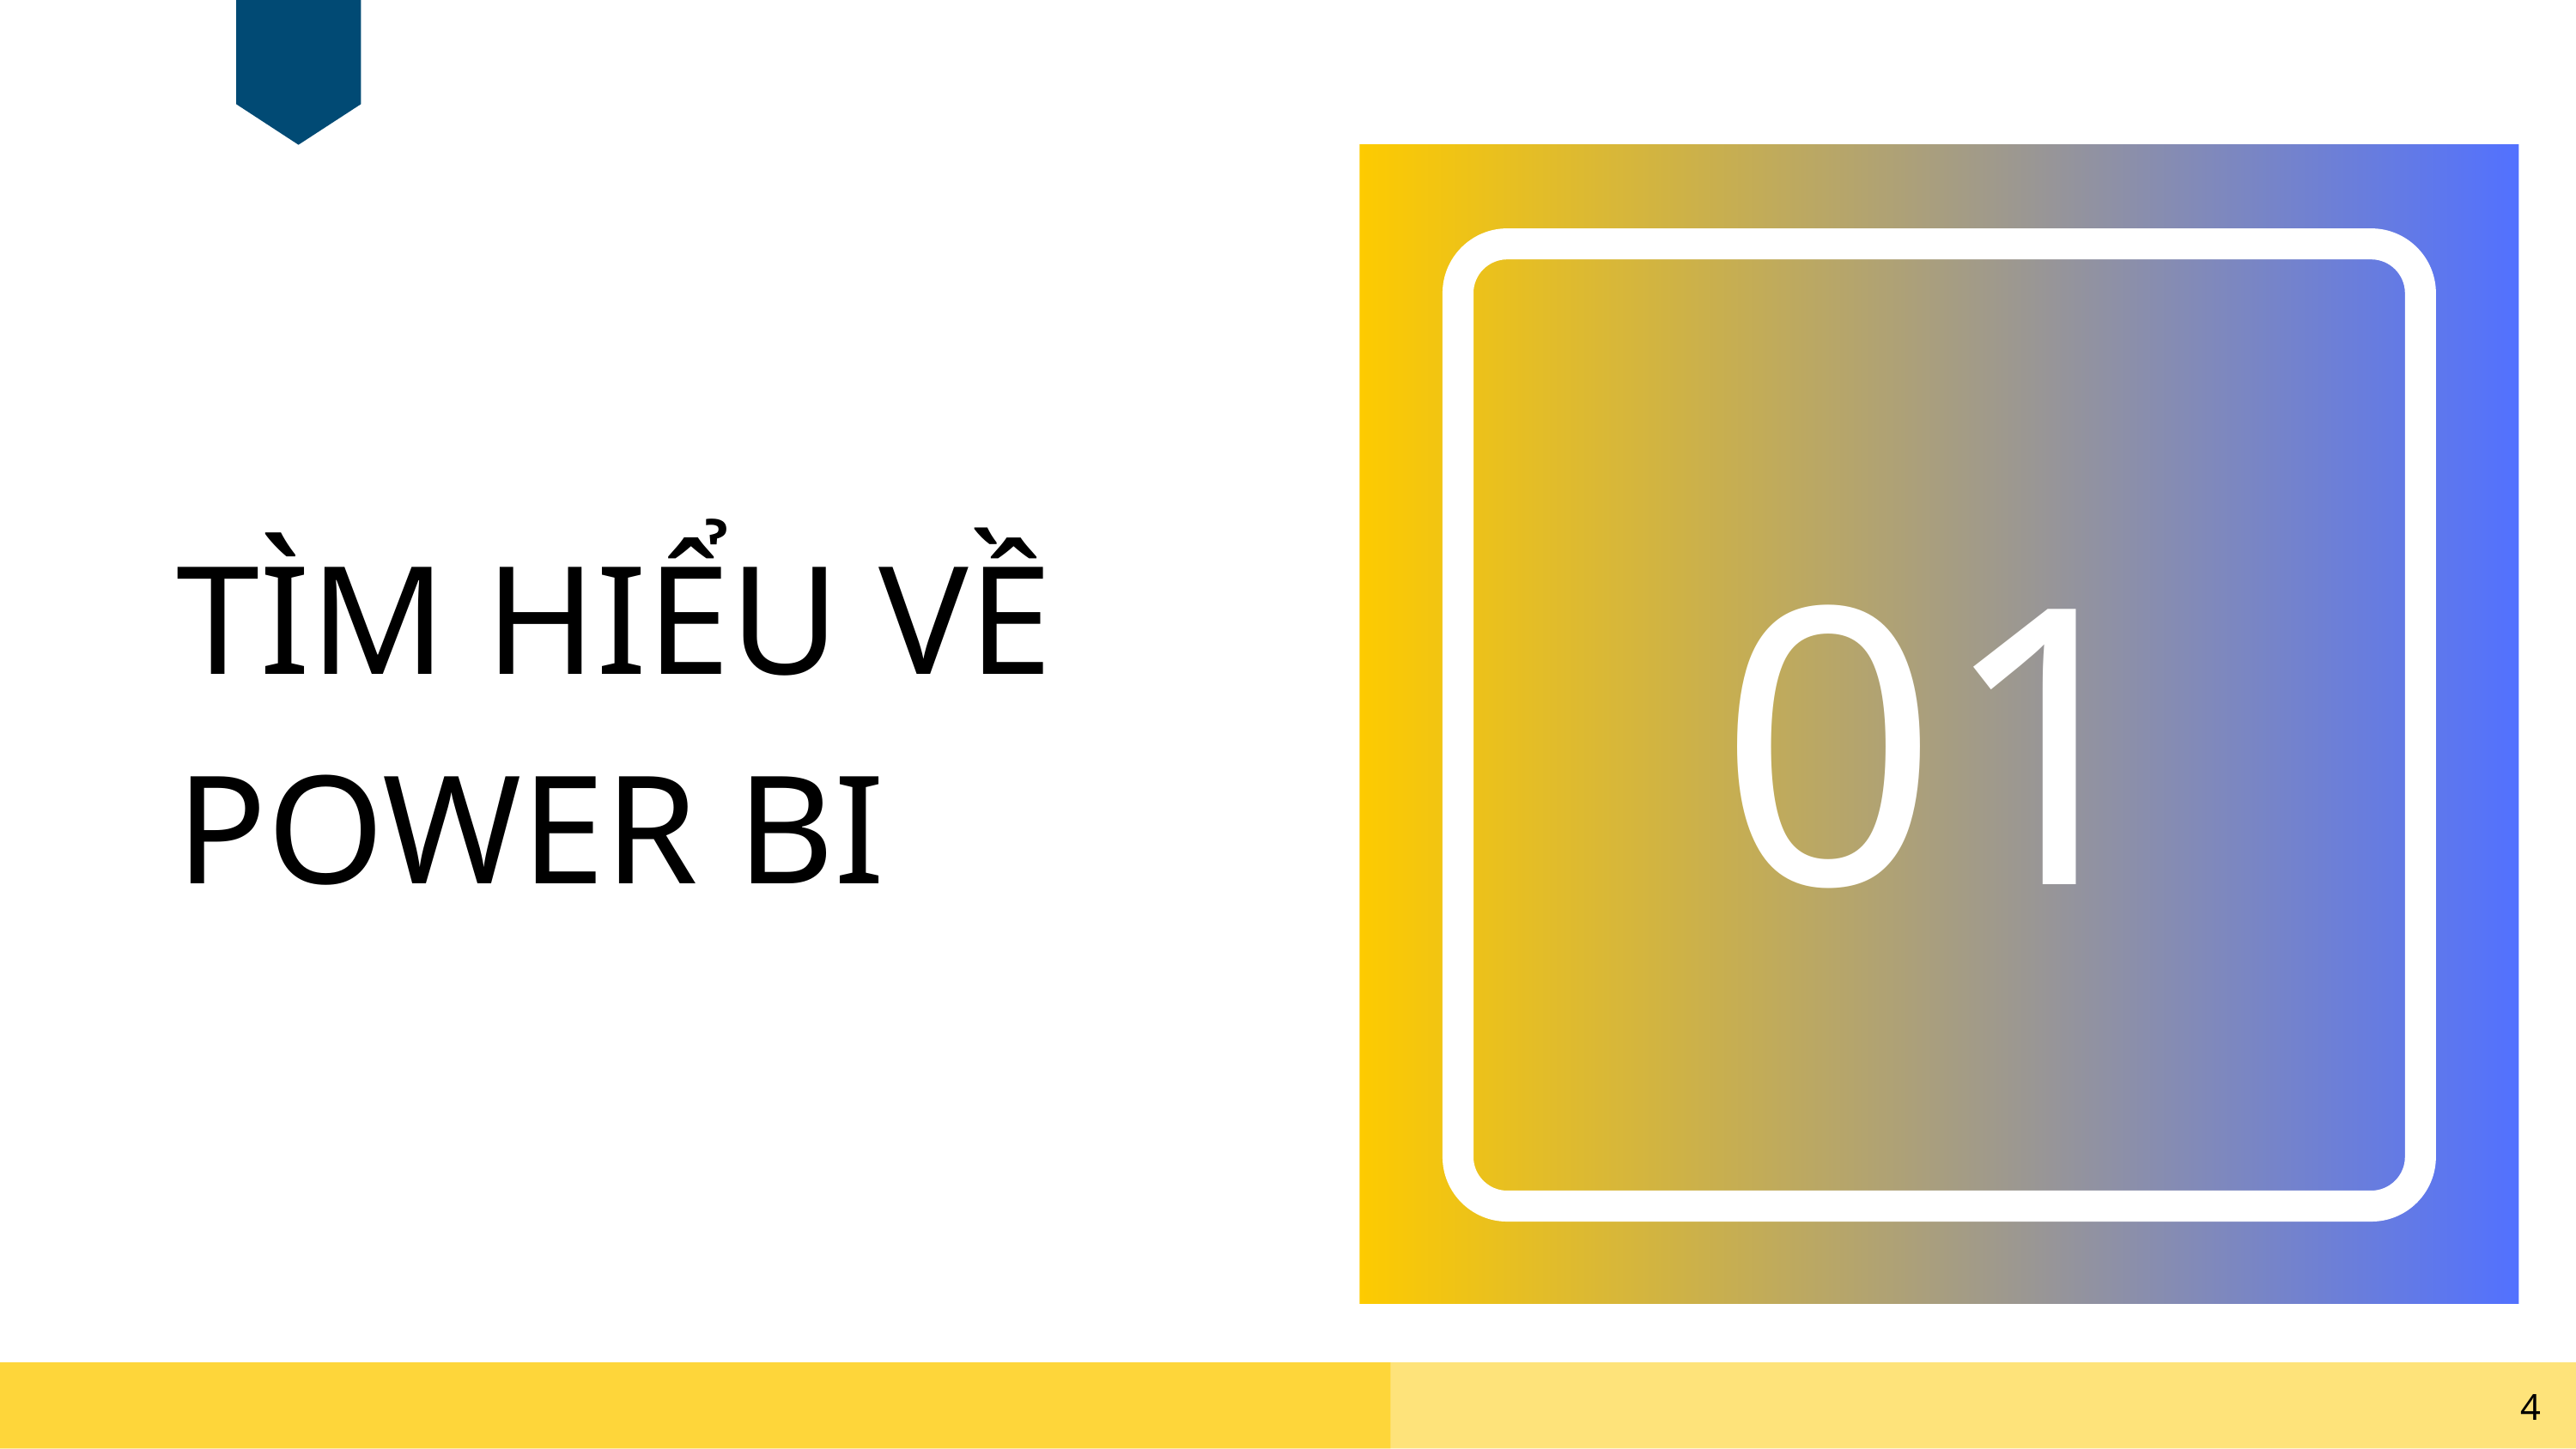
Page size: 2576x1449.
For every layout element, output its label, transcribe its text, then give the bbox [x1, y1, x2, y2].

text_box [1359, 144, 2519, 1304]
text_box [0, 1361, 1391, 1449]
text_box TÌM HIỂU VỀ POWER BI [176, 494, 1438, 914]
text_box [235, 0, 361, 145]
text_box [1442, 227, 2437, 1222]
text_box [1391, 1361, 2576, 1449]
